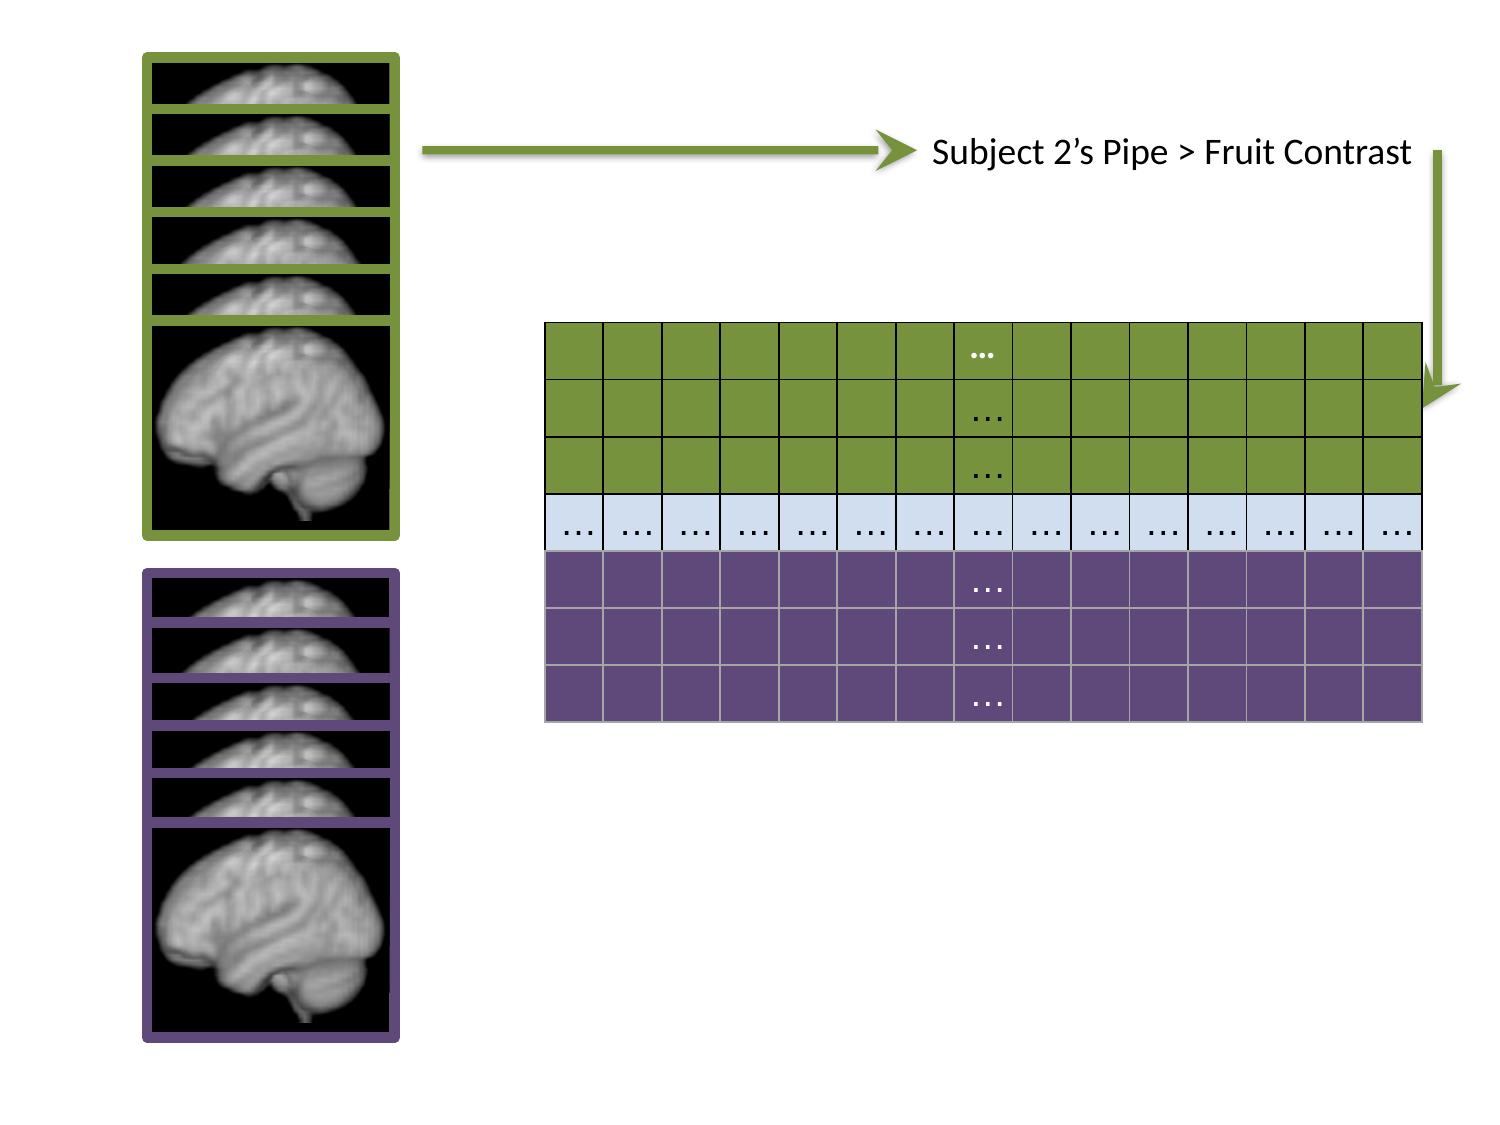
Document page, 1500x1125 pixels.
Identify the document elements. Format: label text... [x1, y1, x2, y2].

table_header [546, 323, 602, 379]
table_cell [546, 380, 602, 436]
table_header [604, 323, 661, 379]
table_cell [1306, 666, 1362, 721]
table_cell … [1189, 495, 1246, 550]
table_cell … [955, 609, 1012, 664]
table_cell … [955, 552, 1012, 607]
table_cell [1072, 552, 1129, 607]
table_cell [838, 380, 895, 436]
table_cell … [897, 495, 953, 550]
table_cell [1130, 609, 1187, 664]
table_cell [897, 552, 953, 607]
table_cell … [1072, 495, 1129, 550]
table_cell [663, 609, 719, 664]
table_cell [604, 609, 661, 664]
table_cell [721, 438, 778, 493]
table_cell [1189, 666, 1246, 721]
table_cell [604, 552, 661, 607]
table_cell … [955, 438, 1012, 493]
table_cell … [546, 495, 602, 550]
table_header [780, 323, 836, 379]
table_cell [1072, 438, 1129, 493]
table_cell [838, 609, 895, 664]
table_cell [838, 438, 895, 493]
table_cell [604, 666, 661, 721]
table_cell [1364, 609, 1421, 664]
table_cell [1364, 552, 1421, 607]
table_header [1364, 323, 1416, 379]
table_cell … [663, 495, 719, 550]
table_header [1189, 323, 1246, 379]
table_cell [604, 380, 661, 436]
picture [151, 62, 390, 531]
table_cell … [1364, 495, 1421, 550]
table_cell [1130, 666, 1187, 721]
table_cell [546, 438, 602, 493]
table_header [663, 323, 719, 379]
table_cell [1247, 552, 1304, 607]
table_cell [1364, 666, 1421, 721]
table_header [1130, 323, 1187, 379]
table_cell [1247, 609, 1304, 664]
table_cell [663, 438, 719, 493]
table_header [1247, 323, 1304, 379]
table_cell [897, 609, 953, 664]
table_cell [1189, 609, 1246, 664]
table_cell [546, 666, 602, 721]
table_cell [838, 666, 895, 721]
table_cell … [604, 495, 661, 550]
table_cell [780, 438, 836, 493]
table_header [838, 323, 895, 379]
table_cell [1130, 552, 1187, 607]
table_cell [1247, 380, 1304, 436]
table_cell [1013, 666, 1070, 721]
table_cell [1189, 552, 1246, 607]
table_cell [546, 552, 602, 607]
table_header … [955, 323, 1012, 379]
table_cell [897, 438, 953, 493]
table_cell [1072, 380, 1129, 436]
table_cell … [1130, 495, 1187, 550]
table_cell [1013, 609, 1070, 664]
table_header [1306, 323, 1362, 379]
table_cell … [1247, 495, 1304, 550]
table_cell [546, 609, 602, 664]
table_cell [1130, 438, 1187, 493]
table_cell [663, 666, 719, 721]
table_cell [721, 552, 778, 607]
table_cell [663, 552, 719, 607]
table_cell [721, 609, 778, 664]
table_cell [1189, 380, 1246, 436]
table_header [1072, 323, 1129, 379]
table_cell [1013, 438, 1070, 493]
table_cell … [780, 495, 836, 550]
table_header [1013, 323, 1070, 379]
table_cell … [955, 666, 1012, 721]
table_cell [780, 666, 836, 721]
table_cell … [955, 380, 1012, 436]
text_box Subject 2’s Pipe > Fruit Contrast [917, 119, 1438, 181]
table_header [897, 323, 953, 379]
table_cell … [955, 495, 1012, 550]
table_cell [1189, 438, 1246, 493]
table_cell [897, 380, 953, 436]
table_cell … [1306, 495, 1362, 550]
table_cell [604, 438, 661, 493]
table_cell [780, 380, 836, 436]
table_header [721, 323, 778, 379]
table_cell [838, 552, 895, 607]
table_cell [721, 380, 778, 436]
table_cell [1072, 666, 1129, 721]
table_cell [721, 666, 778, 721]
table_cell [1013, 552, 1070, 607]
table_cell [780, 552, 836, 607]
table_cell … [1013, 495, 1070, 550]
table_cell … [838, 495, 895, 550]
picture [151, 578, 390, 1033]
table_cell [1364, 380, 1421, 436]
table_cell [1306, 609, 1362, 664]
table_cell [1306, 438, 1362, 493]
table_cell [780, 609, 836, 664]
table_cell [1306, 380, 1362, 436]
table_cell [1247, 438, 1304, 493]
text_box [1421, 150, 1438, 409]
table_cell [1013, 380, 1070, 436]
table_cell [897, 666, 953, 721]
table_cell [1364, 438, 1421, 493]
table_cell … [721, 495, 778, 550]
table_cell [663, 380, 719, 436]
table_cell [1130, 380, 1187, 436]
table_cell [1306, 552, 1362, 607]
table_cell [1072, 609, 1129, 664]
table_cell [1247, 666, 1304, 721]
